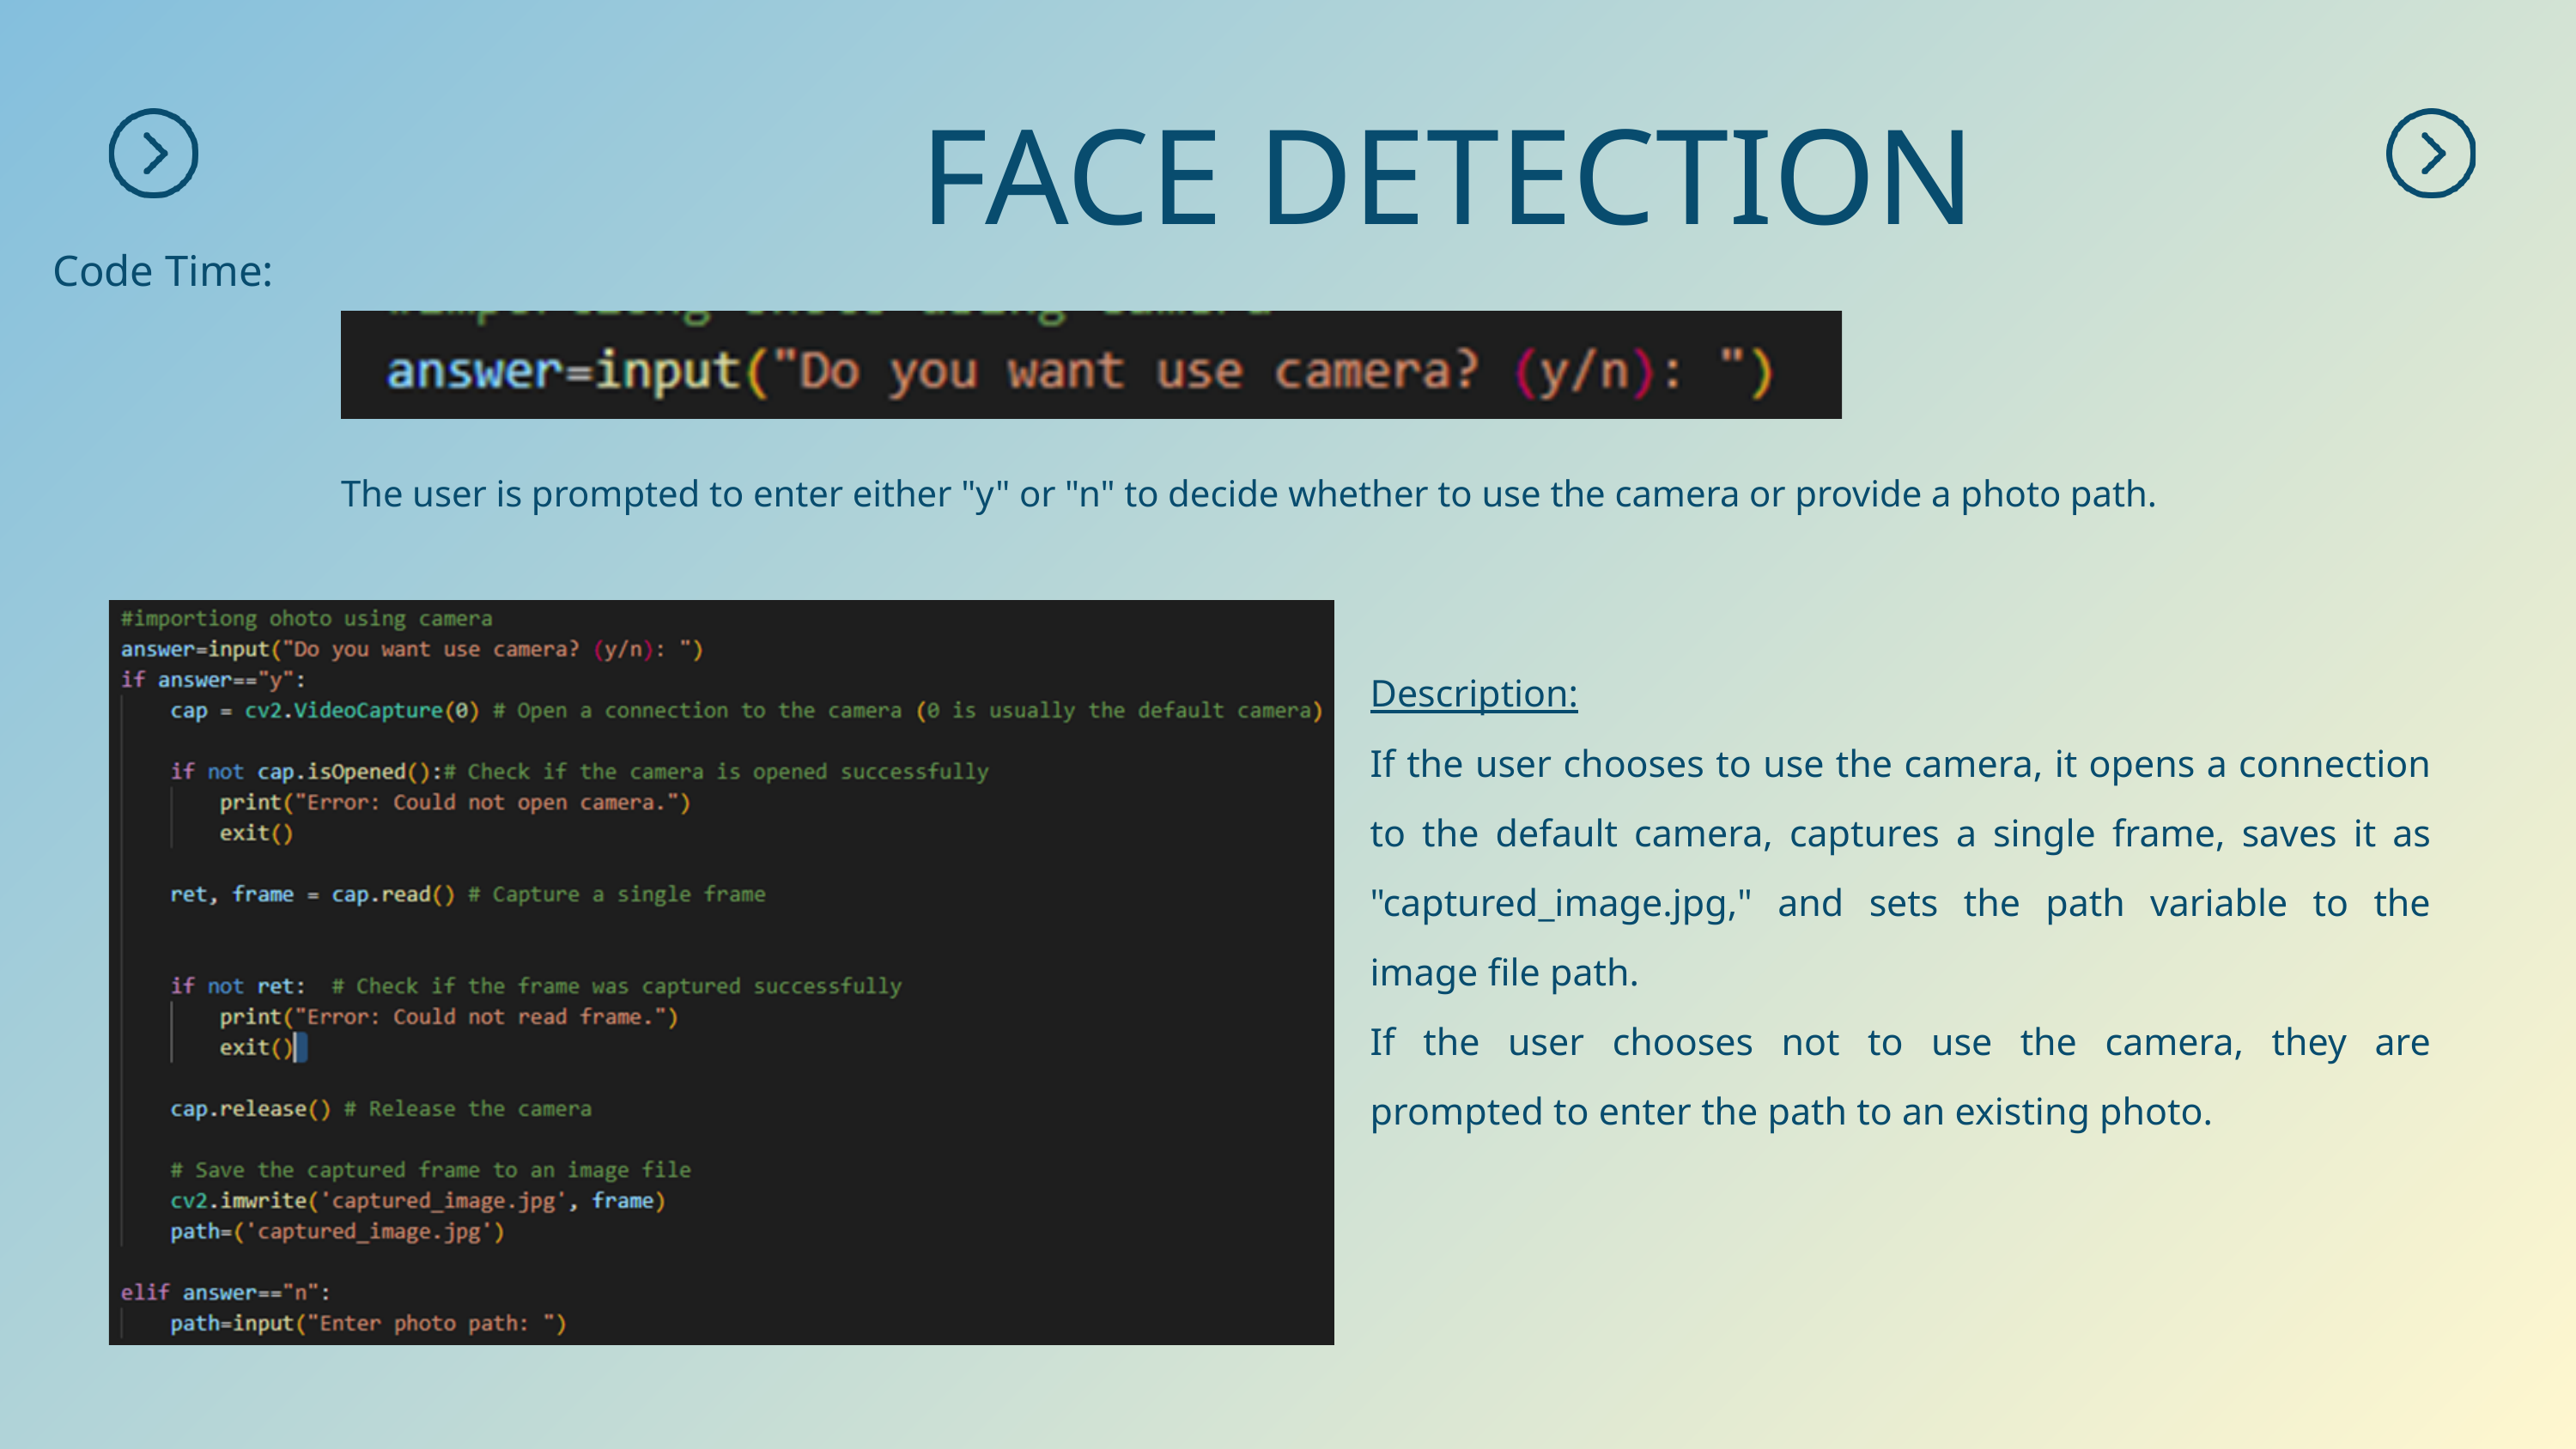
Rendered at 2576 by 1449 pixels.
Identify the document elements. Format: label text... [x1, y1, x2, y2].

text_box [2386, 108, 2476, 198]
text_box The user is prompted to enter either "y" or "n" to decide whether to use the camera or provide a photo path. [341, 413, 2227, 514]
text_box Code Time: [0, 235, 275, 295]
text_box FACE DETECTION [607, 93, 1978, 251]
text_box [108, 108, 198, 198]
text_box [341, 311, 1843, 413]
text_box [108, 600, 1334, 1345]
text_box Description: If the user chooses to use the camera, it opens a connection to the default camera, captures a single frame, saves it as "captured_image.jpg," and sets the path variable to the image file path. If the user chooses not to use the camera, they are prompted to enter the path to an existing photo. [1370, 645, 2432, 1203]
